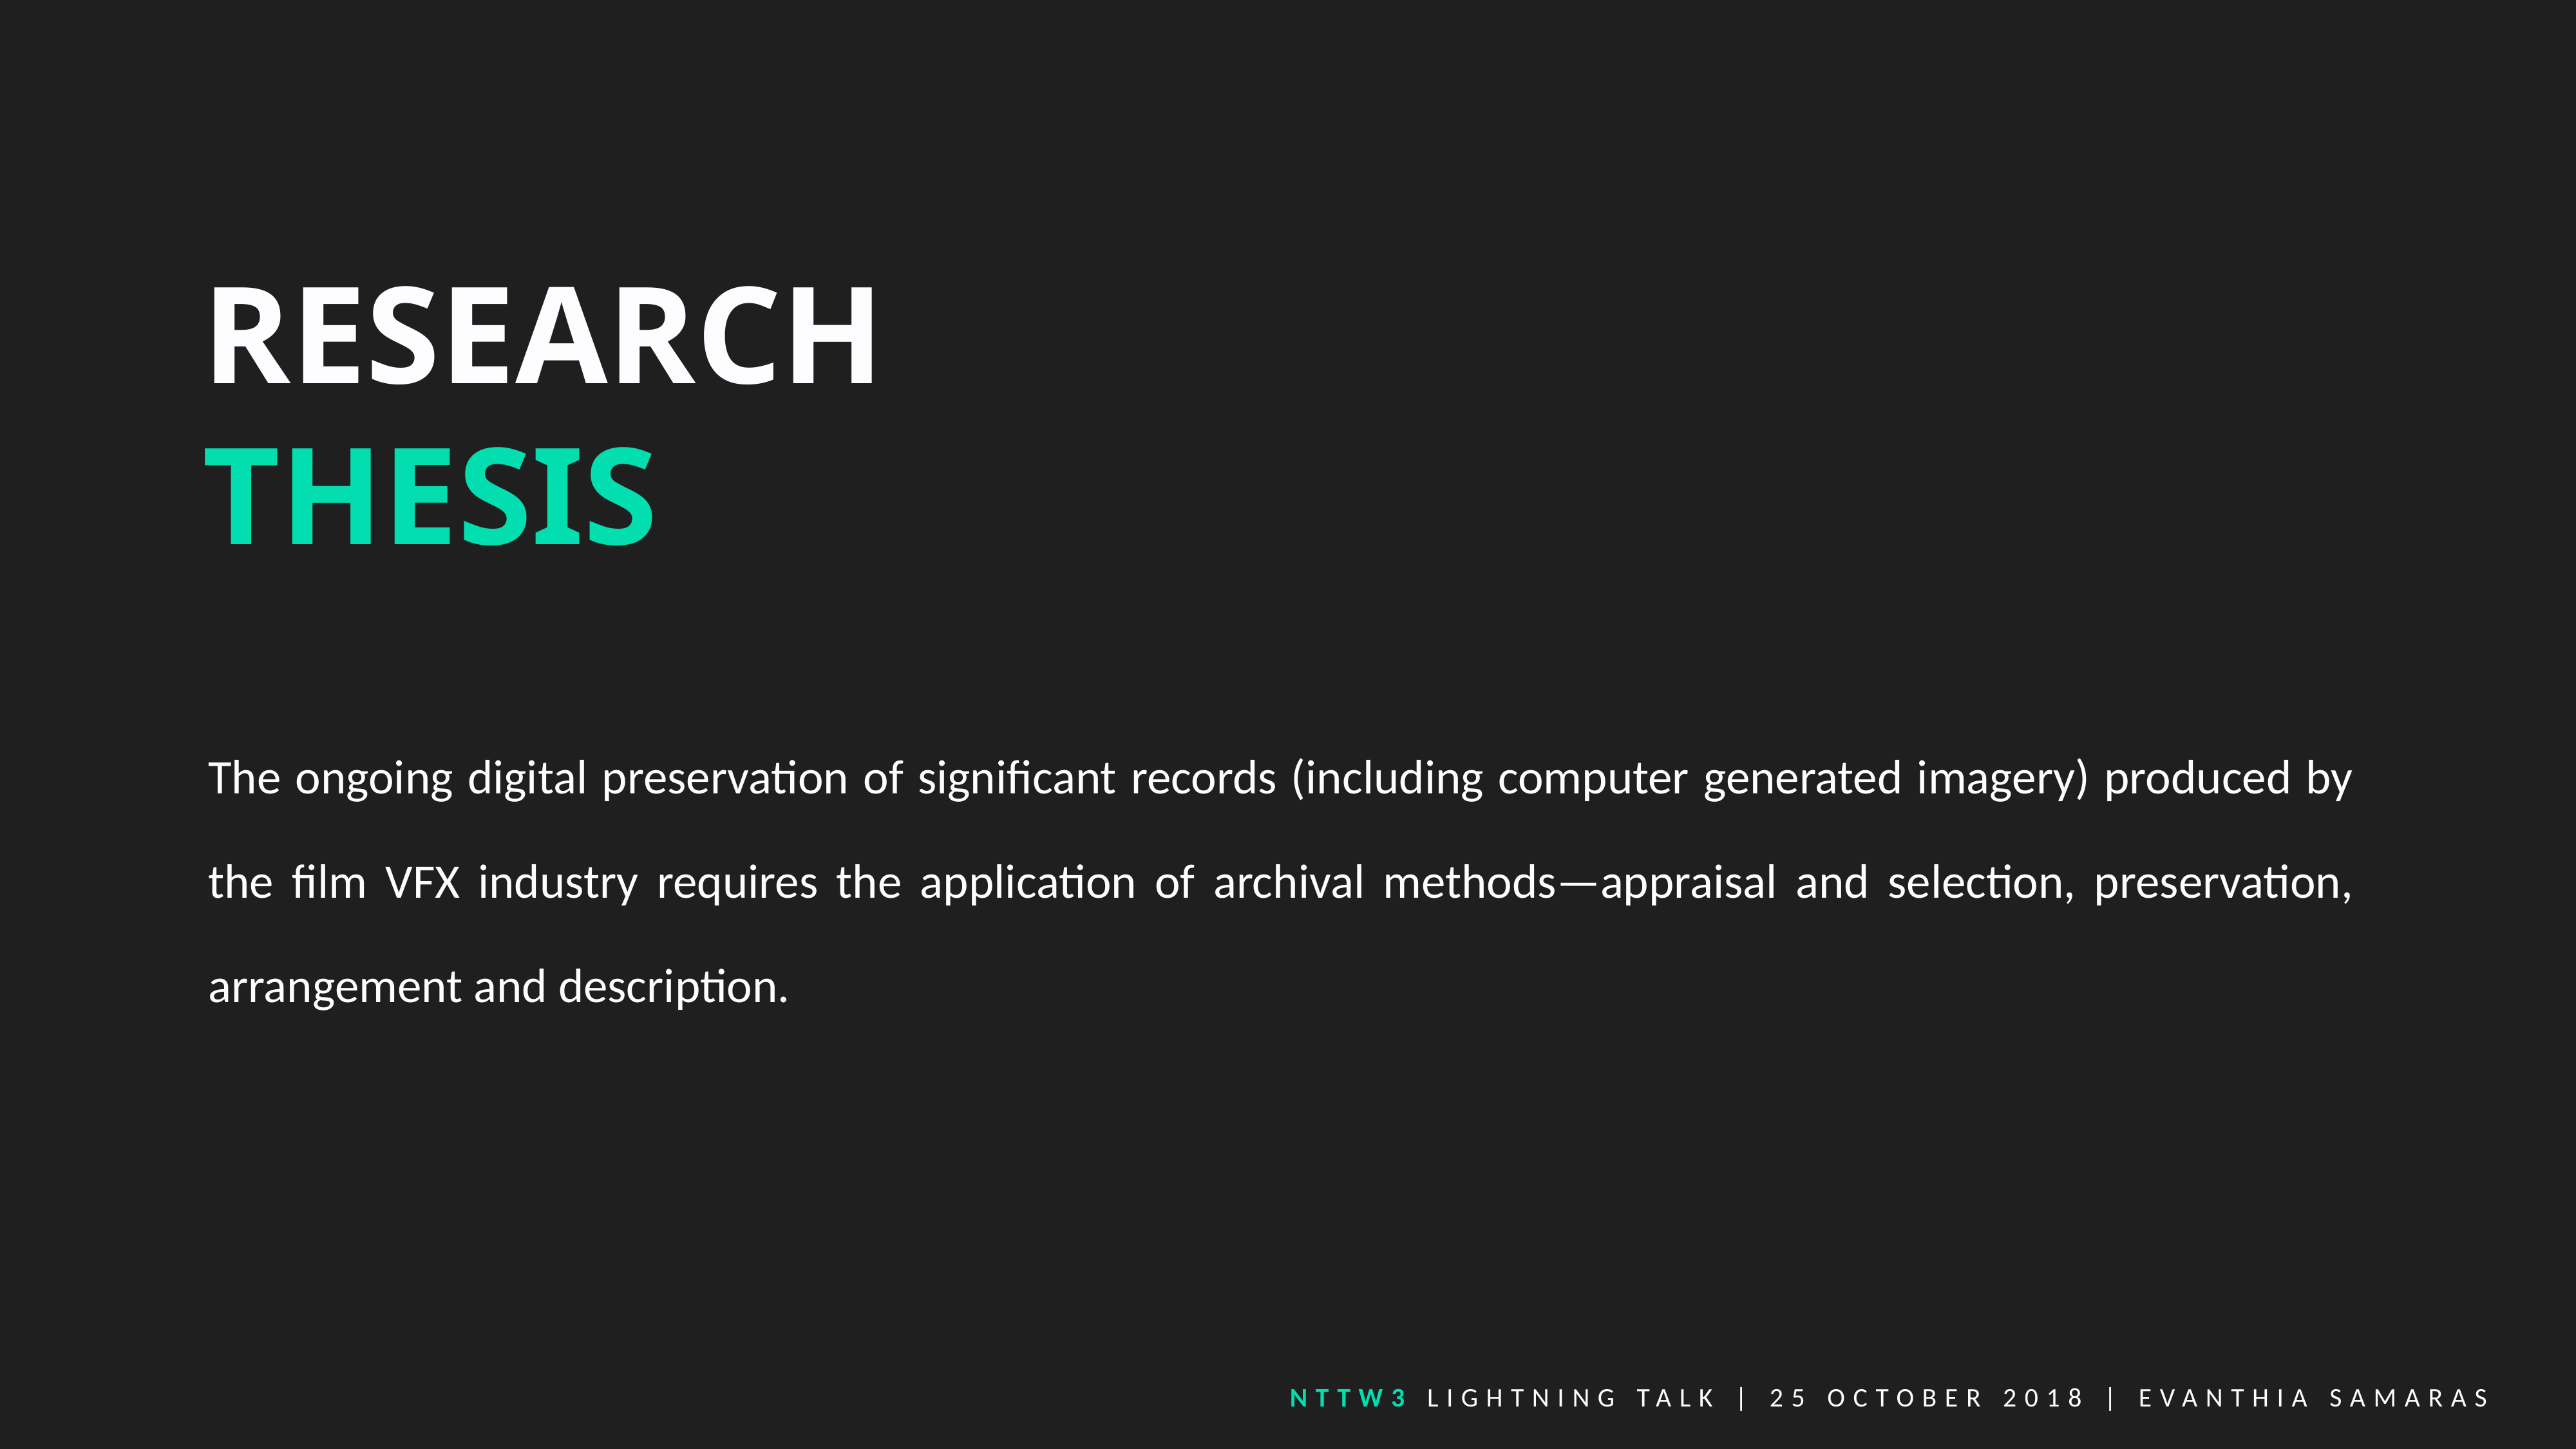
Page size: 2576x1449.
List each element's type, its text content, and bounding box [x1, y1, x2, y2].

text_box RESEARCH THESIS [198, 245, 1593, 578]
text_box NTTW3 LIGHTNING TALK | 25 OCTOBER 2018 | EVANTHIA SAMARAS [1280, 1375, 2537, 1417]
text_box The ongoing digital preservation of significant records (including computer generated imagery) produced by the film VFX industry requires the application of archival methods—appraisal and selection, preservation, arrangement and description. [198, 694, 2365, 1017]
